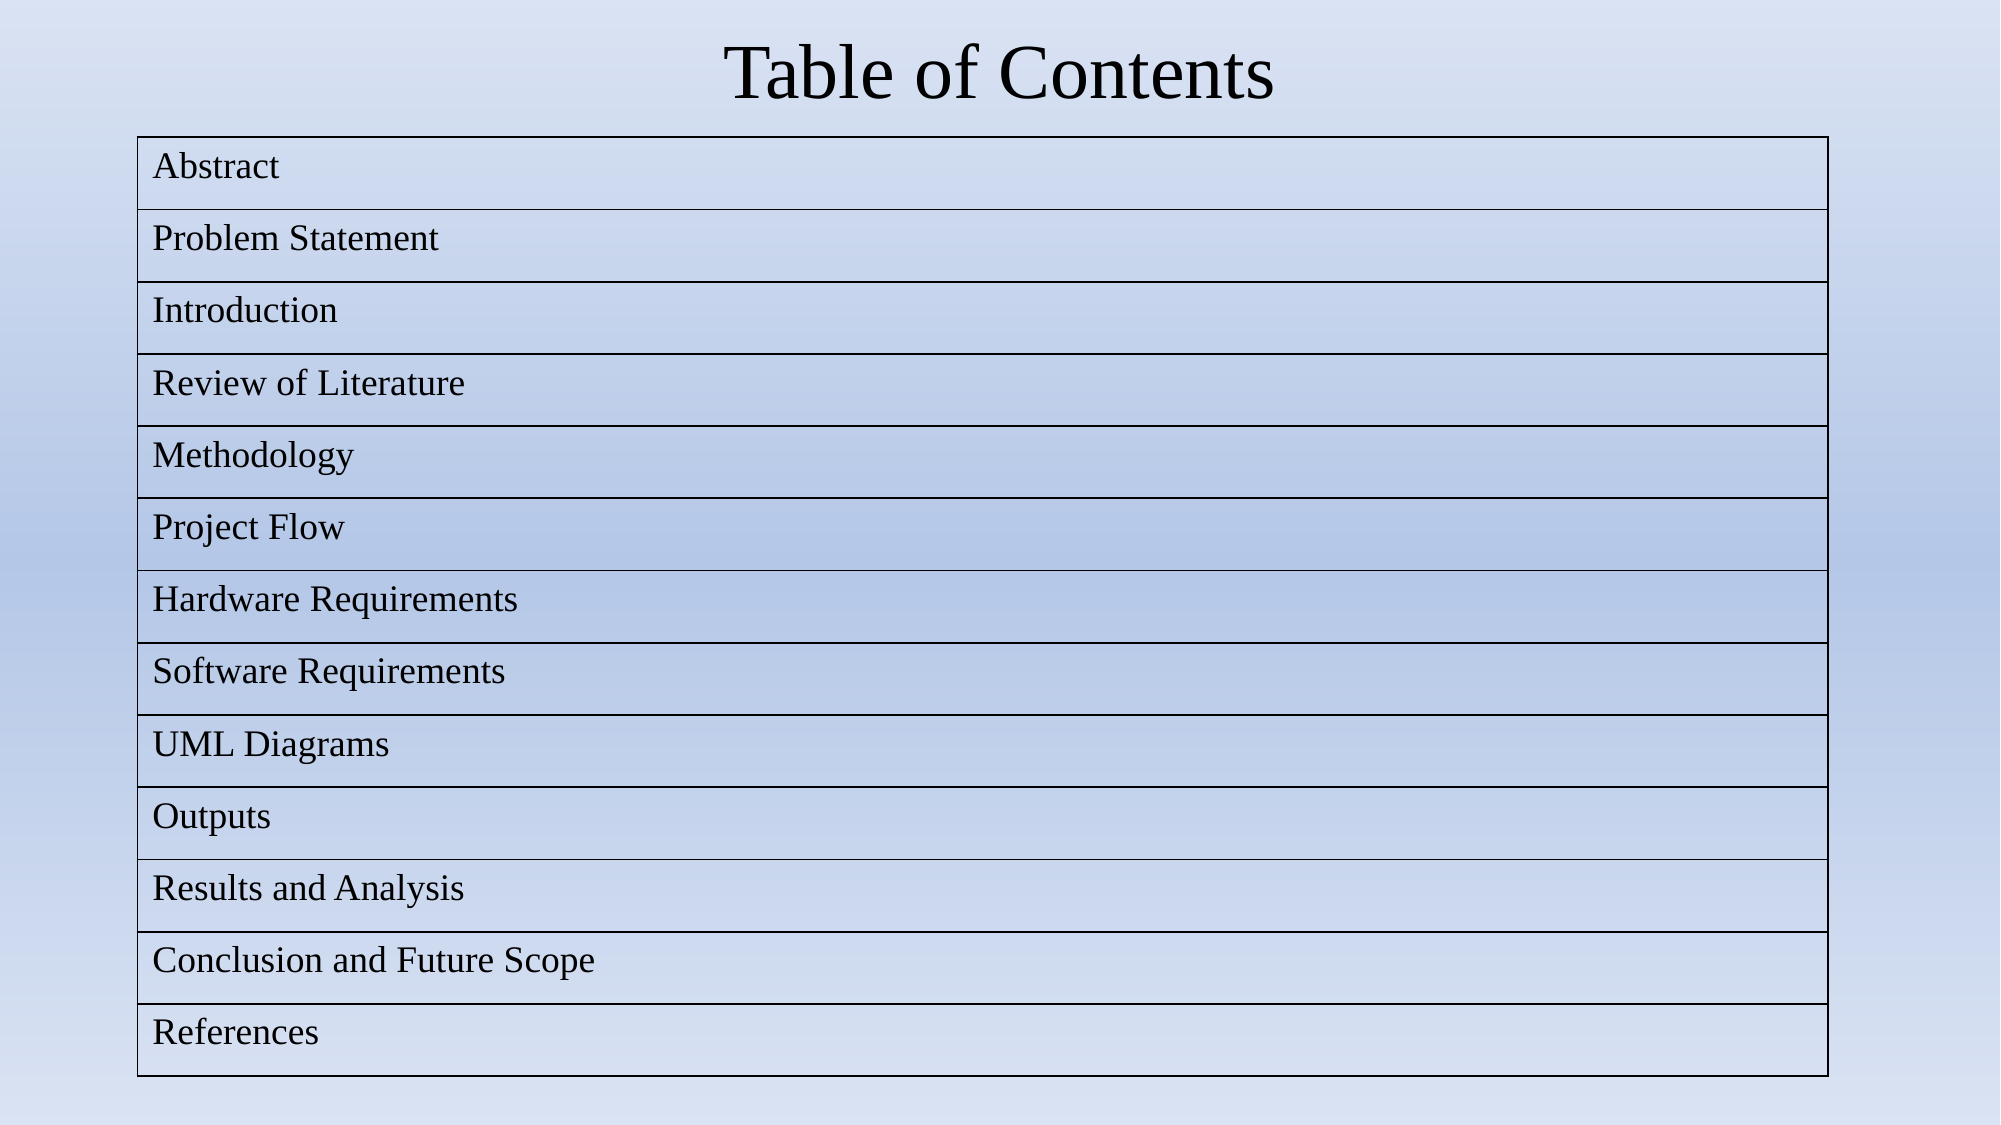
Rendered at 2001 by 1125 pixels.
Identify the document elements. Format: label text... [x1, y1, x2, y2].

table_cell UML Diagrams [138, 716, 1827, 786]
table_cell Introduction [138, 283, 1827, 353]
table_cell Project Flow [138, 499, 1827, 570]
table_cell Methodology [138, 427, 1827, 497]
table_cell Problem Statement [138, 210, 1827, 281]
table_cell Software Requirements [138, 644, 1827, 714]
table_cell Results and Analysis [138, 860, 1827, 931]
table_cell Conclusion and Future Scope [138, 933, 1827, 1003]
table_cell References [138, 1005, 1827, 1075]
title Table of Contents [652, 23, 1348, 123]
table_cell Hardware Requirements [138, 571, 1827, 642]
table_header Abstract [138, 138, 1827, 209]
table_cell Outputs [138, 788, 1827, 859]
table_cell Review of Literature [138, 355, 1827, 425]
